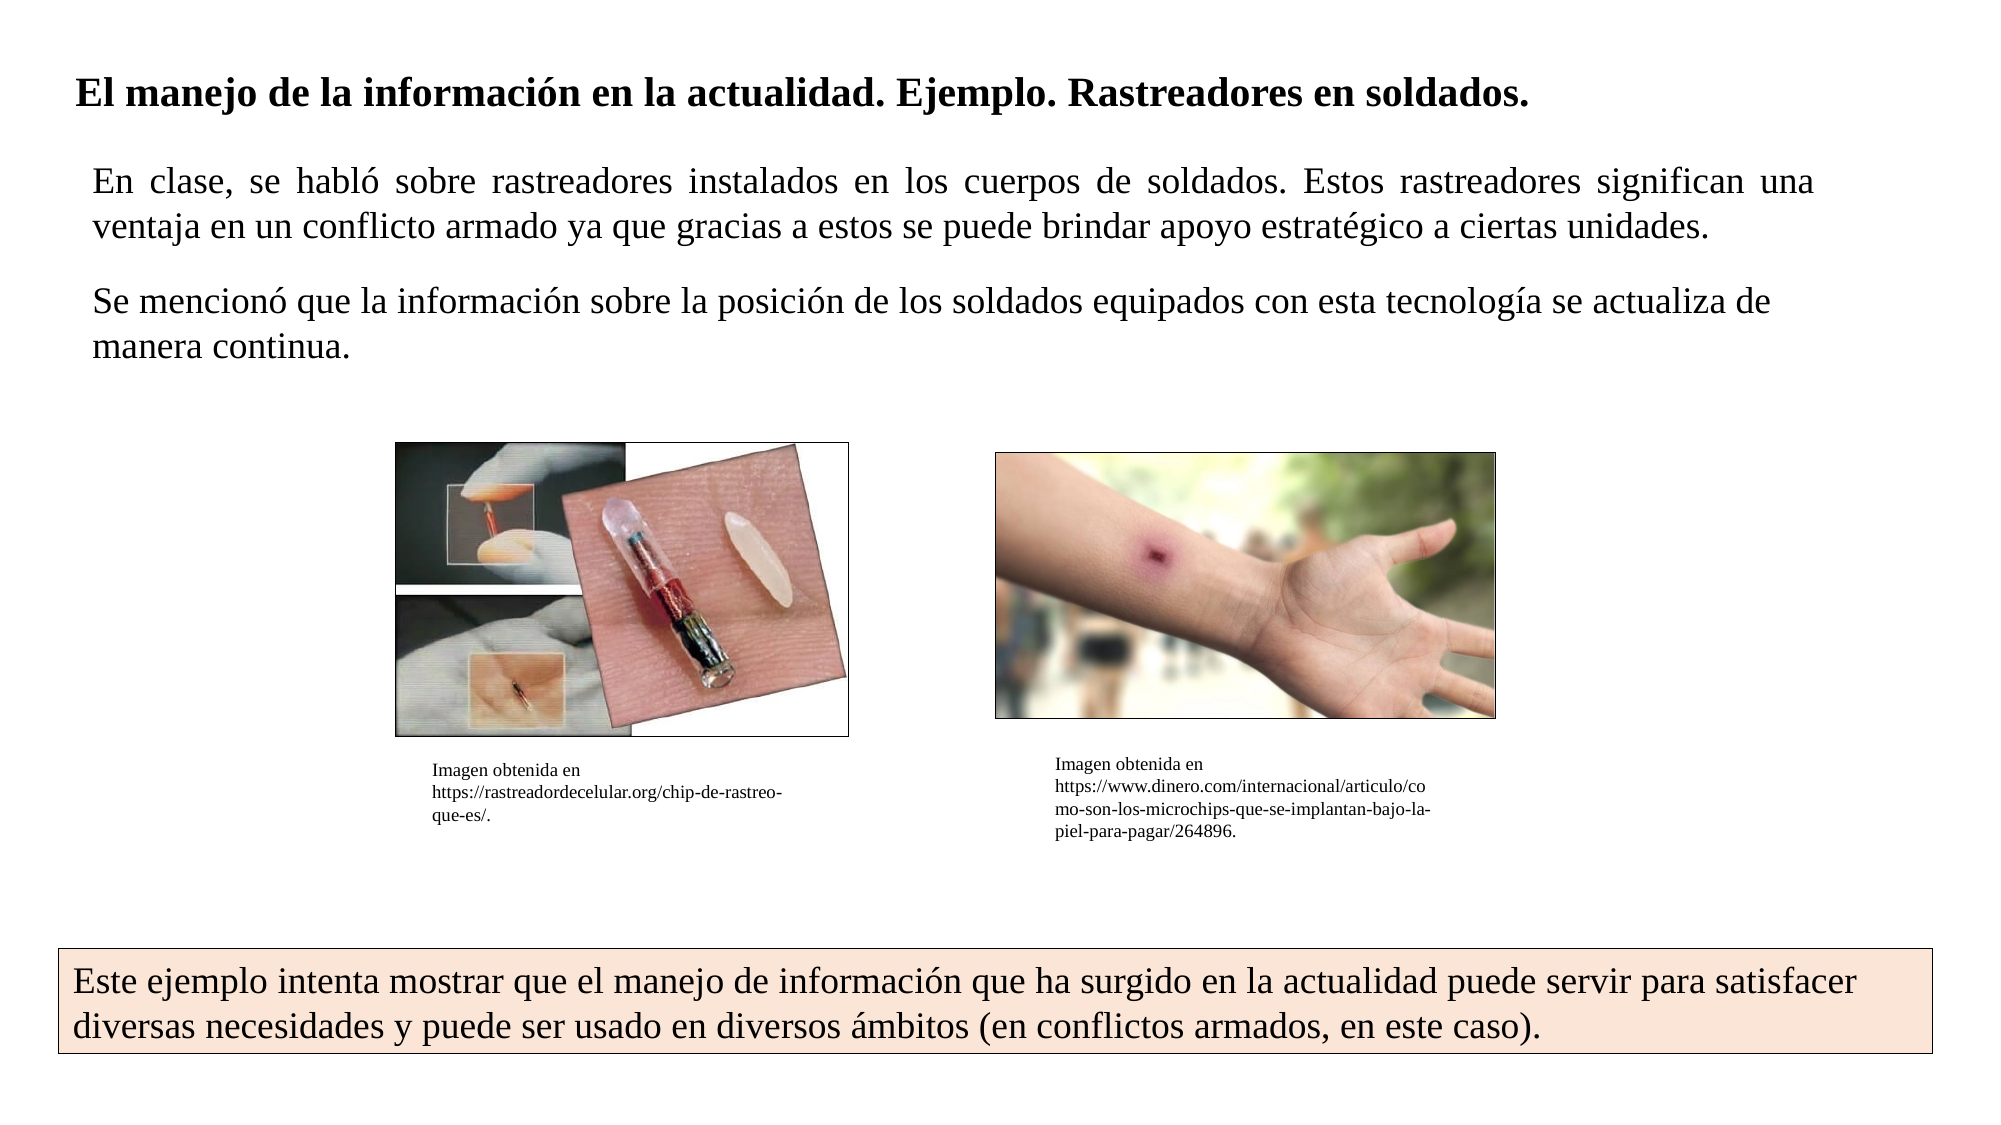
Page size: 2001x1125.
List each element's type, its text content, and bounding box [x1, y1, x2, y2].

text_box El manejo de la información en la actualidad. Ejemplo. Rastreadores en soldados. [60, 56, 1594, 122]
text_box Este ejemplo intenta mostrar que el manejo de información que ha surgido en la actualidad puede servir para satisfacer diversas necesidades y puede ser usado en diversos ámbitos (en conflictos armados, en este caso). [58, 948, 1933, 1054]
picture [995, 452, 1496, 719]
picture [395, 442, 849, 737]
text_box En clase, se habló sobre rastreadores instalados en los cuerpos de soldados. Estos rastreadores significan una ventaja en un conflicto armado ya que gracias a estos se puede brindar apoyo estratégico a ciertas unidades. [77, 148, 1832, 254]
text_box Imagen obtenida en https://www.dinero.com/internacional/articulo/como-son-los-microchips-que-se-implantan-bajo-la-piel-para-pagar/264896. [1040, 744, 1450, 849]
text_box Imagen obtenida en https://rastreadordecelular.org/chip-de-rastreo-que-es/. [417, 750, 827, 833]
text_box Se mencionó que la información sobre la posición de los soldados equipados con esta tecnología se actualiza de manera continua. [77, 268, 1789, 374]
